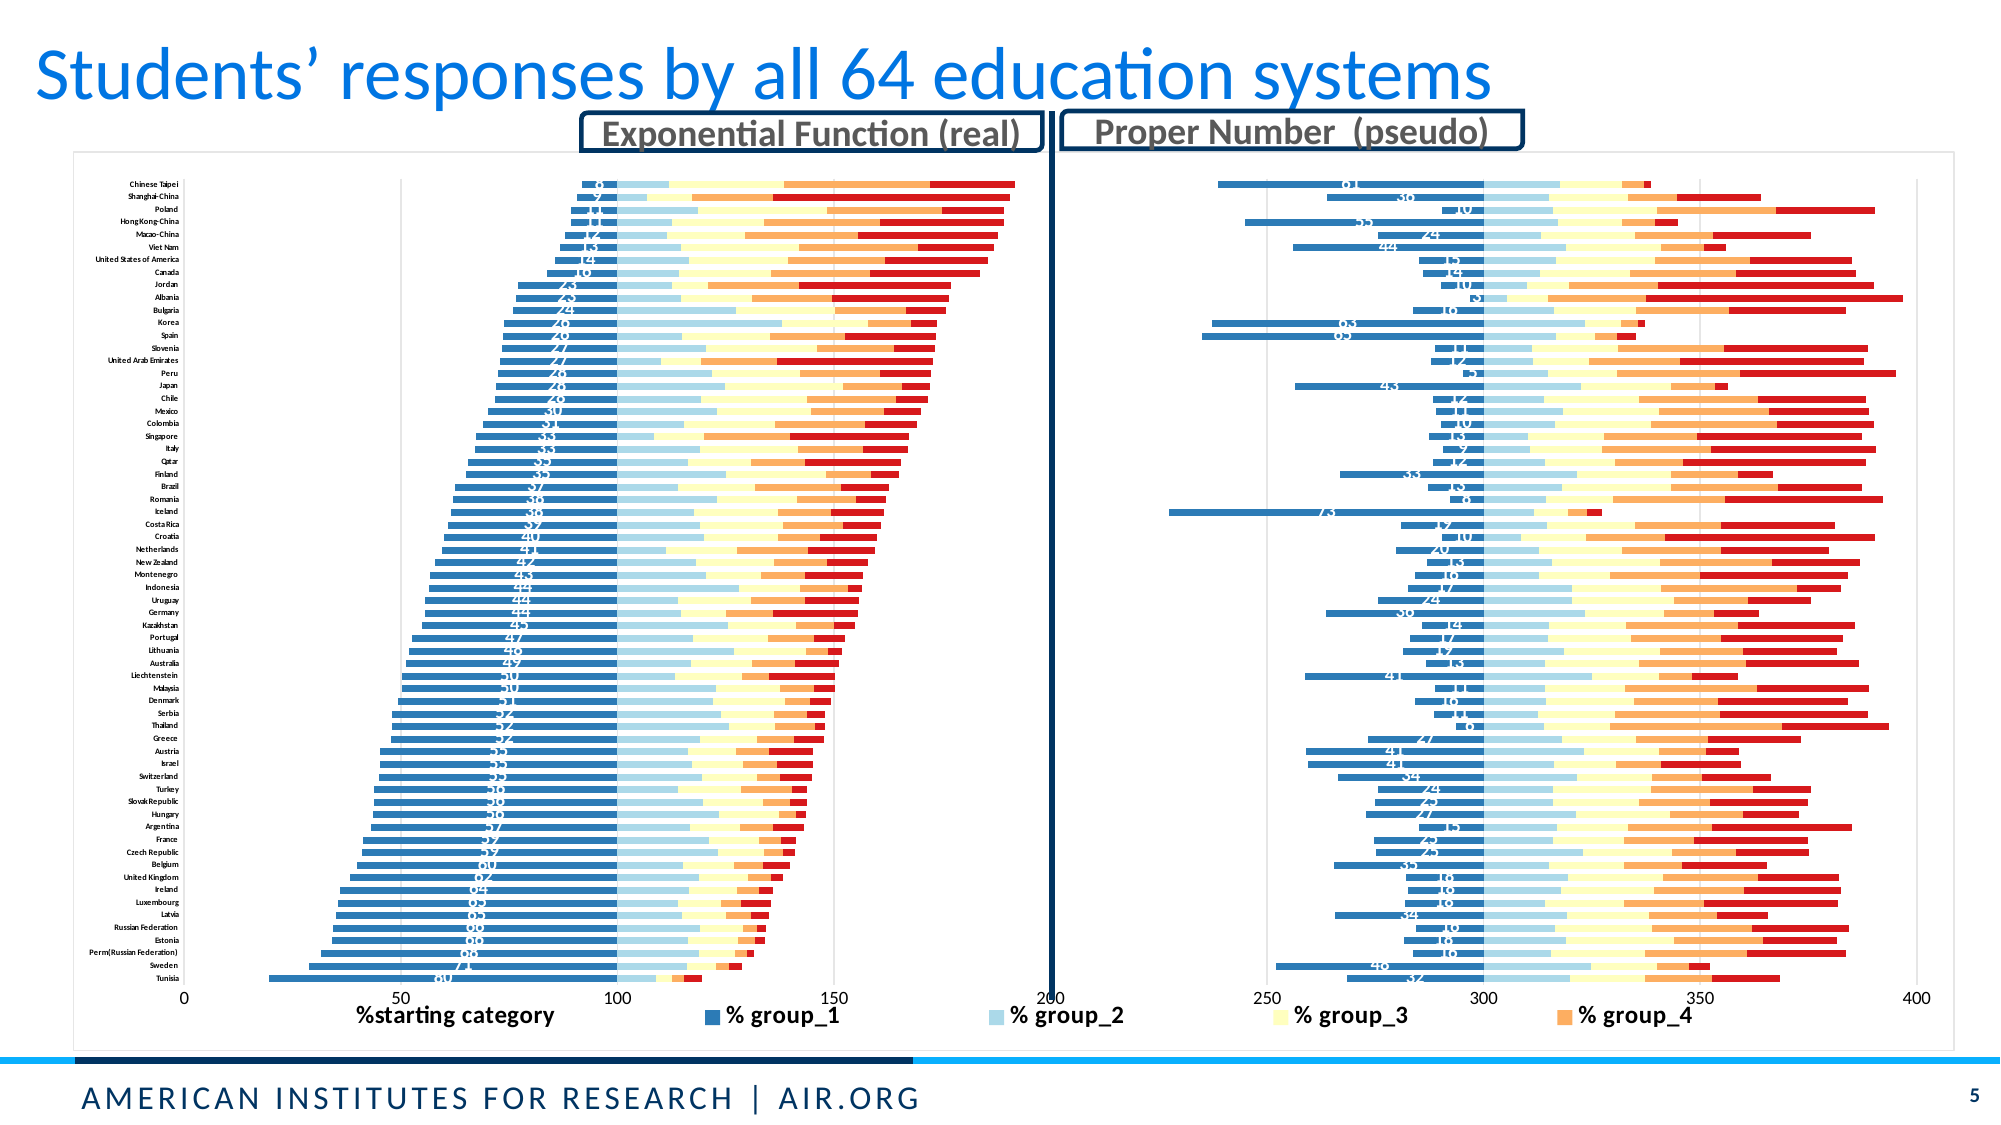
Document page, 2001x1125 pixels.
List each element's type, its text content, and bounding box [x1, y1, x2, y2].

title Students’ responses by all 64 education systems [35, 3, 1896, 115]
text_box Exponential Function (real) [580, 111, 1044, 150]
slide_number 5 [1954, 1081, 1980, 1107]
chart [72, 150, 1955, 1052]
text_box Proper Number (pseudo) [1060, 109, 1524, 150]
